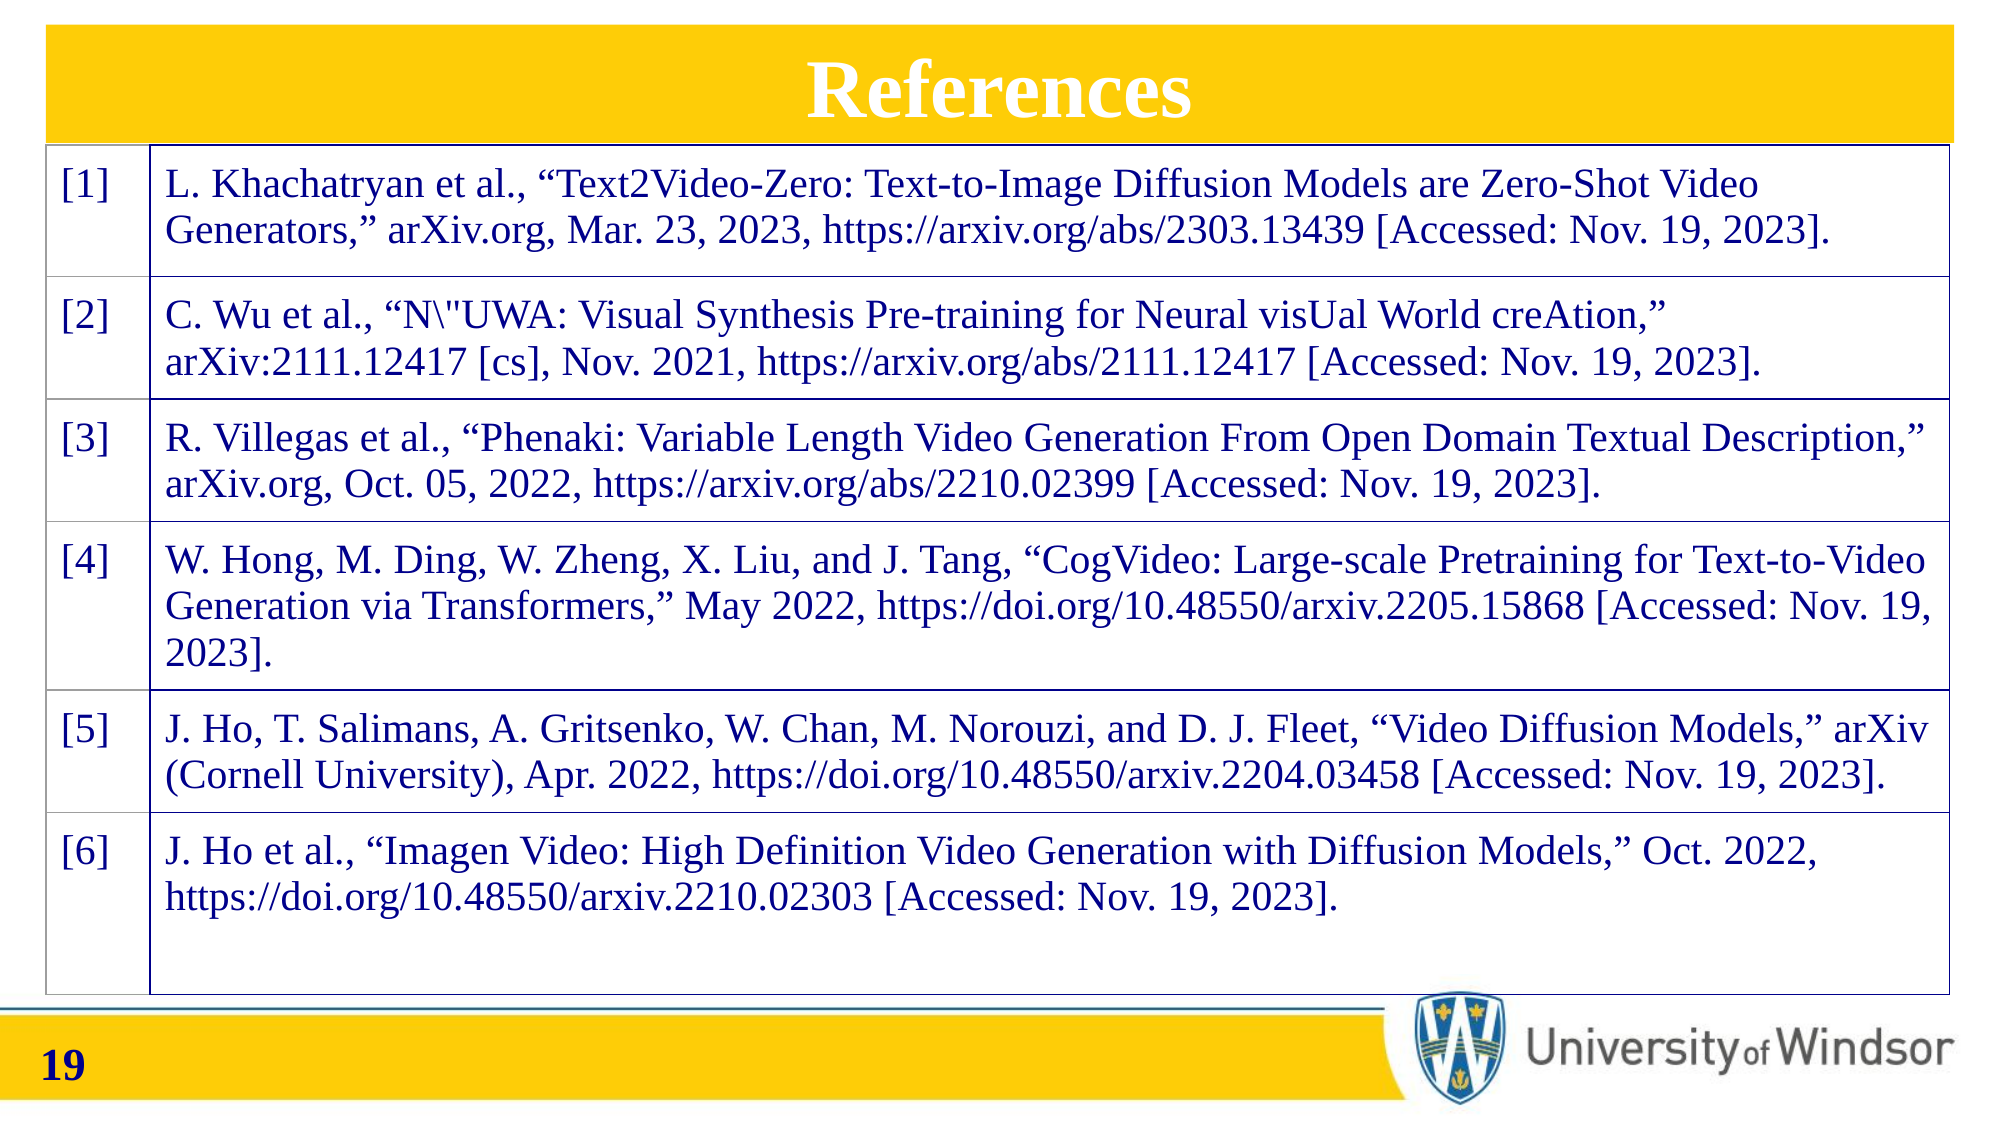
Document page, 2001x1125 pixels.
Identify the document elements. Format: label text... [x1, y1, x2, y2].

table_cell [5] [47, 691, 149, 812]
table_cell [6] [47, 813, 149, 994]
table_cell J. Ho et al., “Imagen Video: High Definition Video Generation with Diffusion Models,” Oct. 2022, https://doi.org/10.48550/arxiv.2210.02303 [Accessed: Nov. 19, 2023]. [151, 813, 1949, 994]
table_header [1] [47, 146, 149, 276]
table_cell R. Villegas et al., “Phenaki: Variable Length Video Generation From Open Domain Textual Description,” arXiv.org, Oct. 05, 2022, https://arxiv.org/abs/2210.02399 [Accessed: Nov. 19, 2023]. [151, 400, 1949, 521]
picture [0, 974, 2000, 1125]
table_cell [2] [47, 277, 149, 398]
table_cell [4] [47, 522, 149, 689]
text_box References [45, 24, 1955, 143]
table_cell W. Hong, M. Ding, W. Zheng, X. Liu, and J. Tang, “CogVideo: Large-scale Pretraining for Text-to-Video Generation via Transformers,” May 2022, https://doi.org/10.48550/arxiv.2205.15868 [Accessed: Nov. 19, 2023]. [151, 522, 1949, 689]
table_cell J. Ho, T. Salimans, A. Gritsenko, W. Chan, M. Norouzi, and D. J. Fleet, “Video Diffusion Models,” arXiv (Cornell University), Apr. 2022, https://doi.org/10.48550/arxiv.2204.03458 [Accessed: Nov. 19, 2023]. [151, 691, 1949, 812]
table_cell C. Wu et al., “N\"UWA: Visual Synthesis Pre-training for Neural visUal World creAtion,” arXiv:2111.12417 [cs], Nov. 2021, https://arxiv.org/abs/2111.12417 [Accessed: Nov. 19, 2023]. [151, 277, 1949, 398]
table_cell [3] [47, 400, 149, 521]
table_header L. Khachatryan et al., “Text2Video-Zero: Text-to-Image Diffusion Models are Zero-Shot Video Generators,” arXiv.org, Mar. 23, 2023, https://arxiv.org/abs/2303.13439 [Accessed: Nov. 19, 2023]. [151, 146, 1949, 276]
slide_number ‹#› [24, 1027, 120, 1087]
